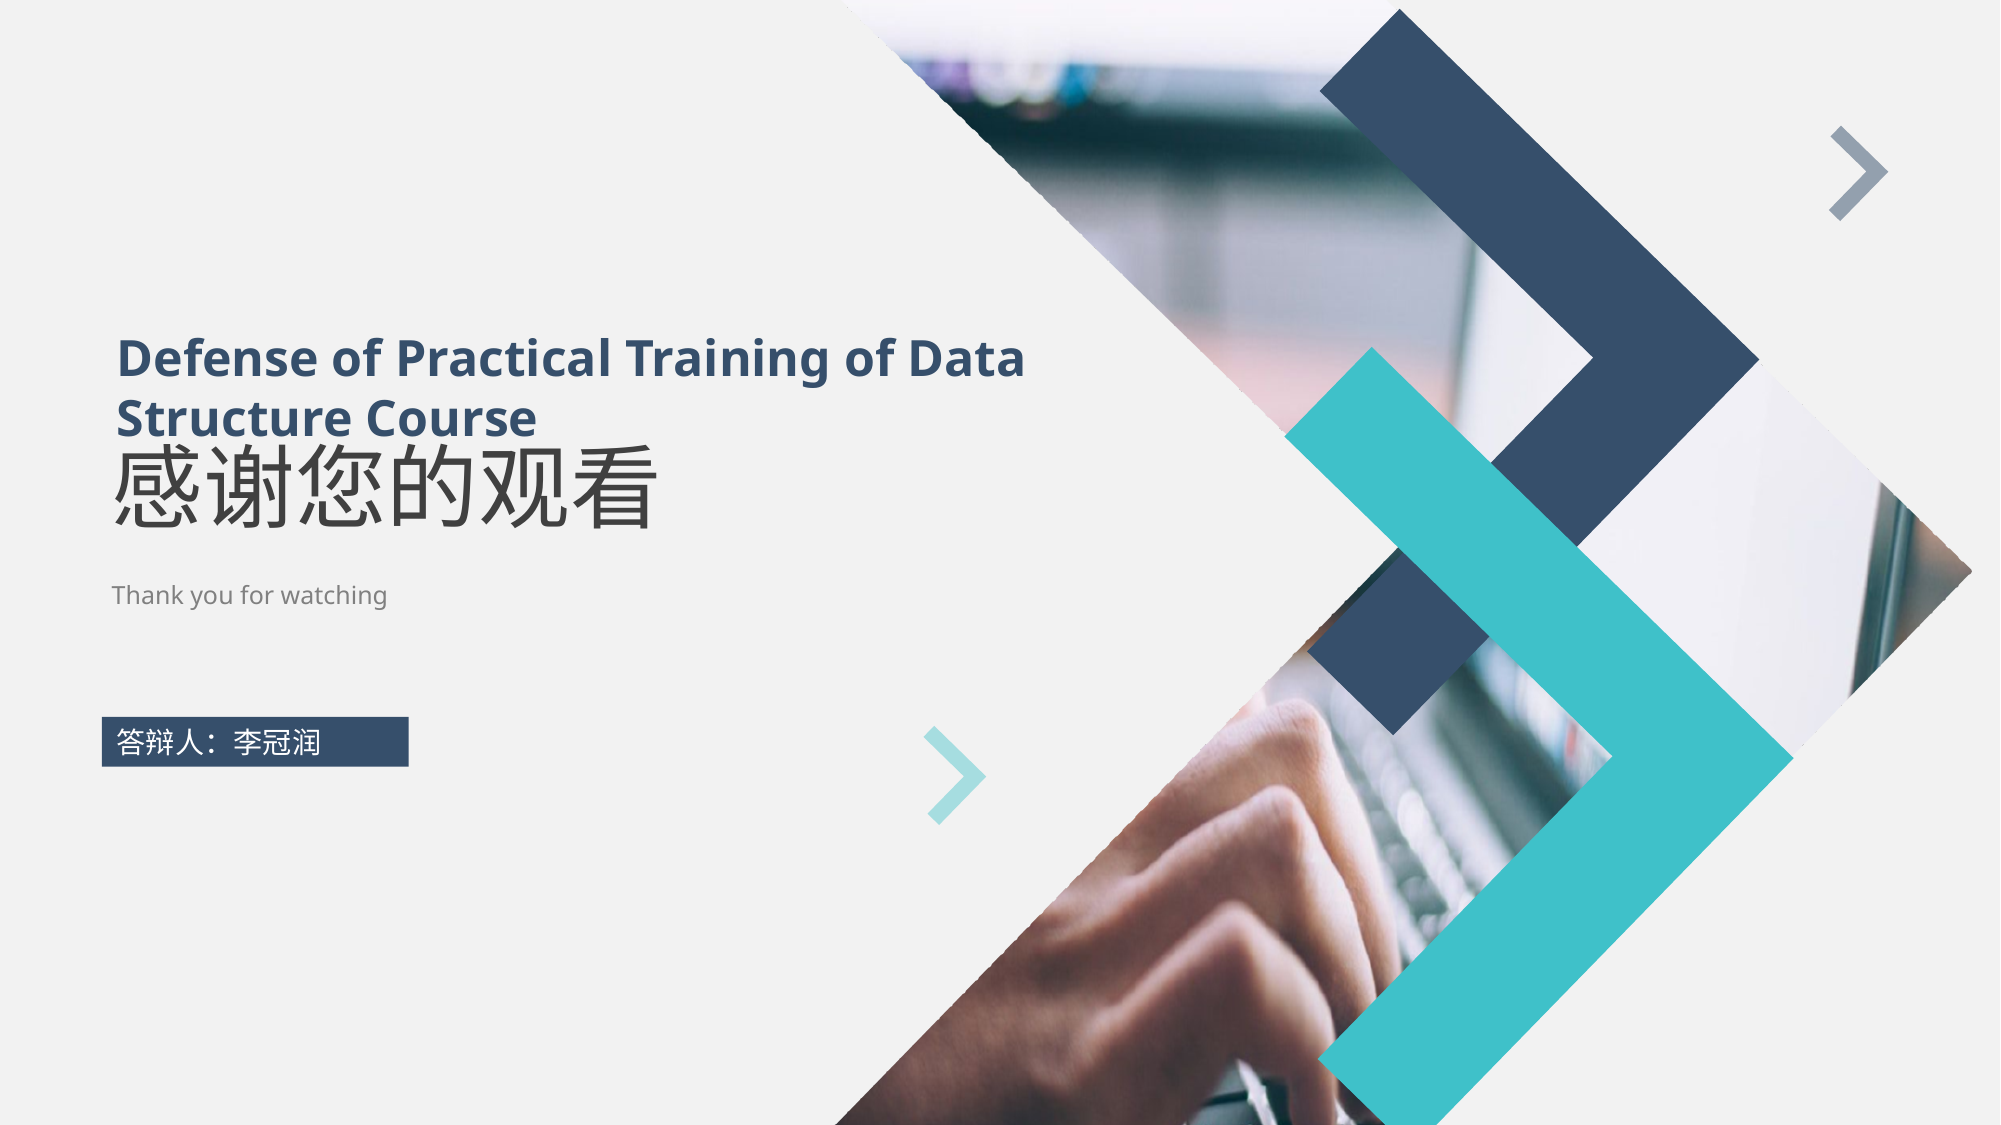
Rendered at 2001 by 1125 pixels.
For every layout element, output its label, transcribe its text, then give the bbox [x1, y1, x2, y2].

text_box Thank you for watching [96, 557, 784, 617]
picture [784, 0, 2000, 1125]
text_box Defense of Practical Training of Data Structure Course [101, 319, 784, 422]
text_box 答辩人：李冠润 [101, 716, 409, 767]
text_box 感谢您的观看 [96, 422, 784, 547]
